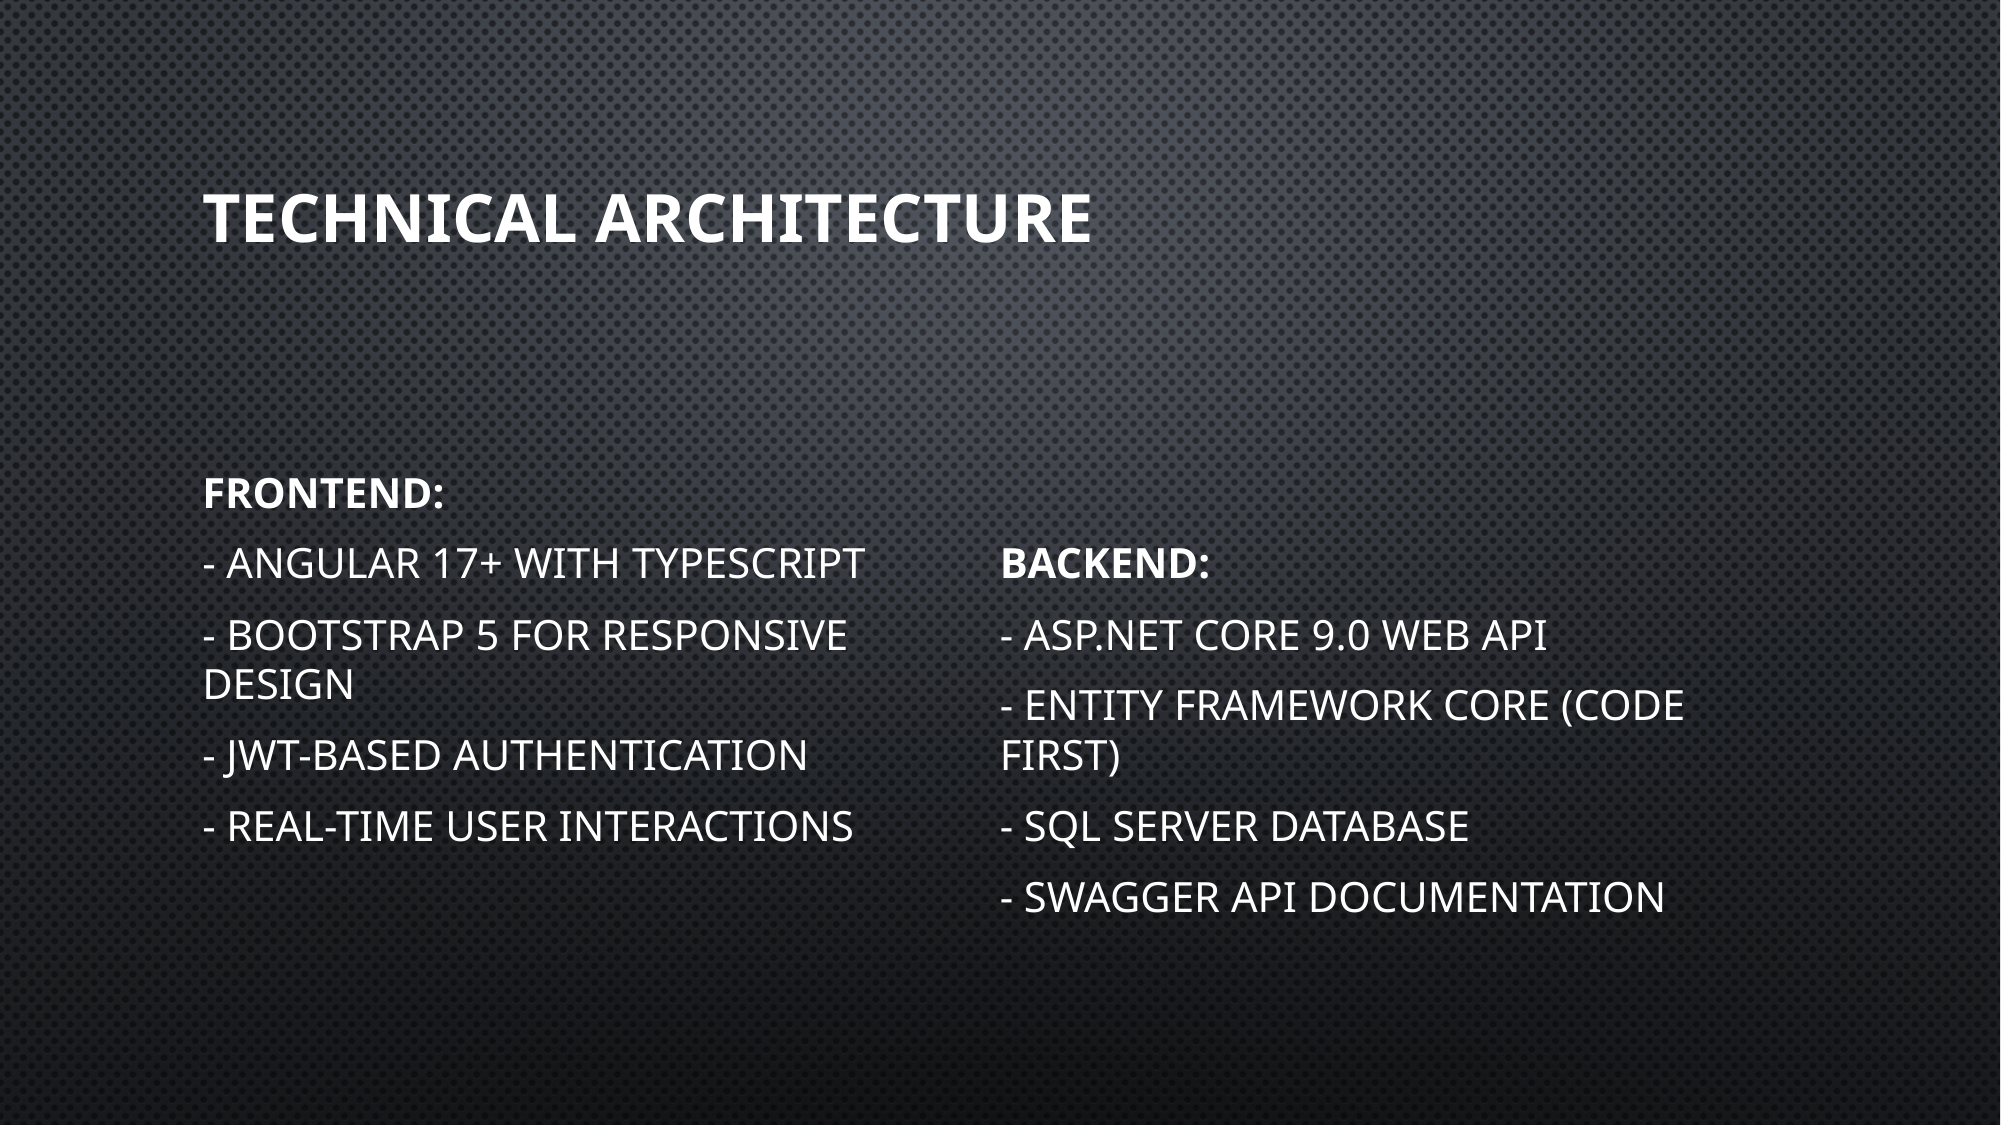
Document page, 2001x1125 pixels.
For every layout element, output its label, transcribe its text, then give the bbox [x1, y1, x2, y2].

list Frontend: - Angular 17+ with TypeScript - Bootstrap 5 for responsive design - JWT-based authentication - Real-time user interactions Backend: - ASP.NET Core 9.0 Web API - Entity Framework Core (Code First) - SQL Server database - Swagger API documentation [187, 437, 1813, 950]
title Technical Architecture [187, 99, 1813, 413]
